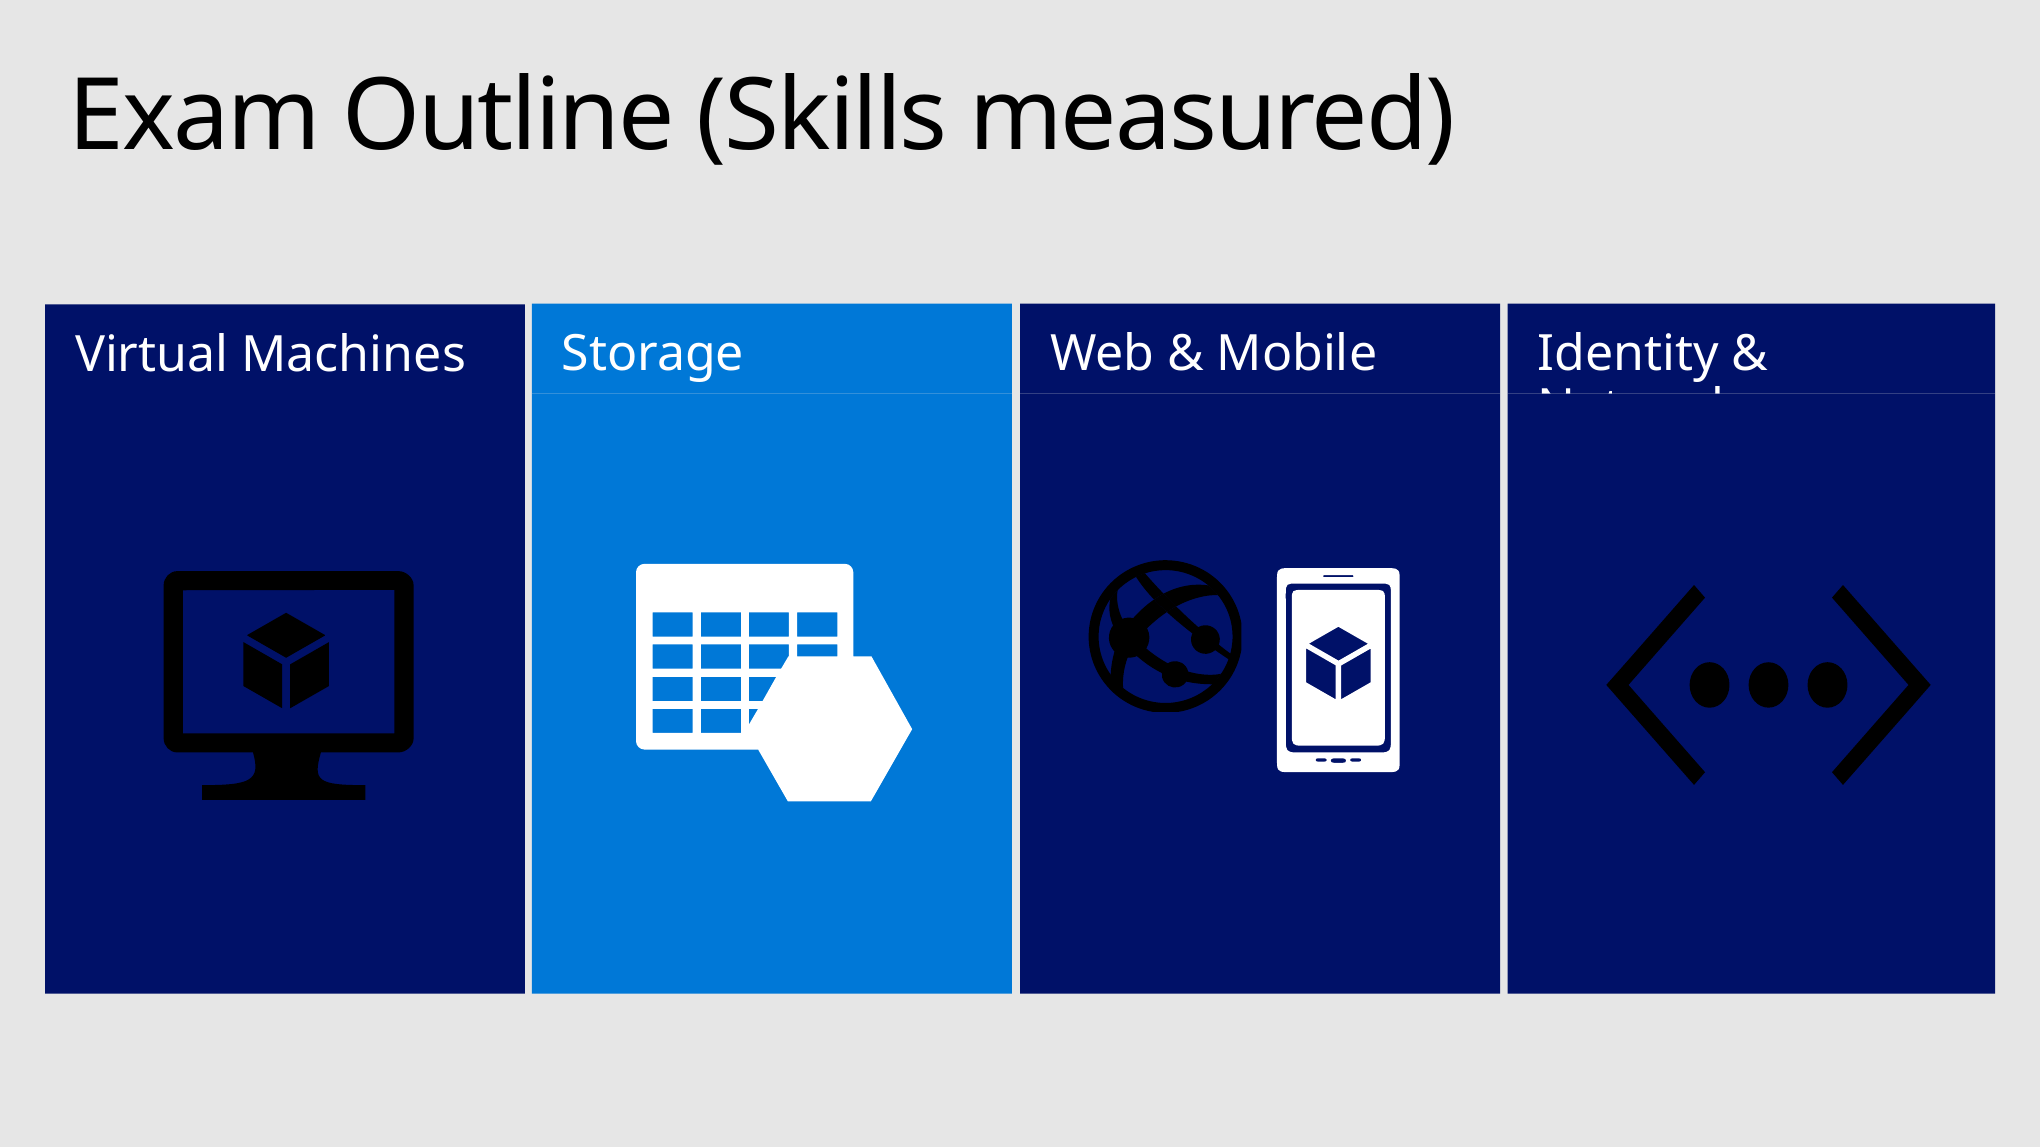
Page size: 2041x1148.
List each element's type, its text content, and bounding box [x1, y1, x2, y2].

text_box [1507, 393, 1996, 994]
picture [1269, 560, 1404, 777]
text_box Storage [531, 303, 1013, 393]
text_box [531, 393, 1013, 994]
text_box [1019, 393, 1501, 994]
text_box Identity & Networks [1507, 303, 1996, 393]
picture [1594, 573, 1933, 788]
title Exam Outline (Skills measured) [45, 48, 1996, 199]
picture [626, 553, 918, 808]
text_box Virtual Machines [44, 304, 526, 393]
text_box Web & Mobile [1019, 303, 1501, 393]
picture [1082, 553, 1242, 712]
picture [153, 560, 415, 801]
text_box [44, 393, 526, 994]
